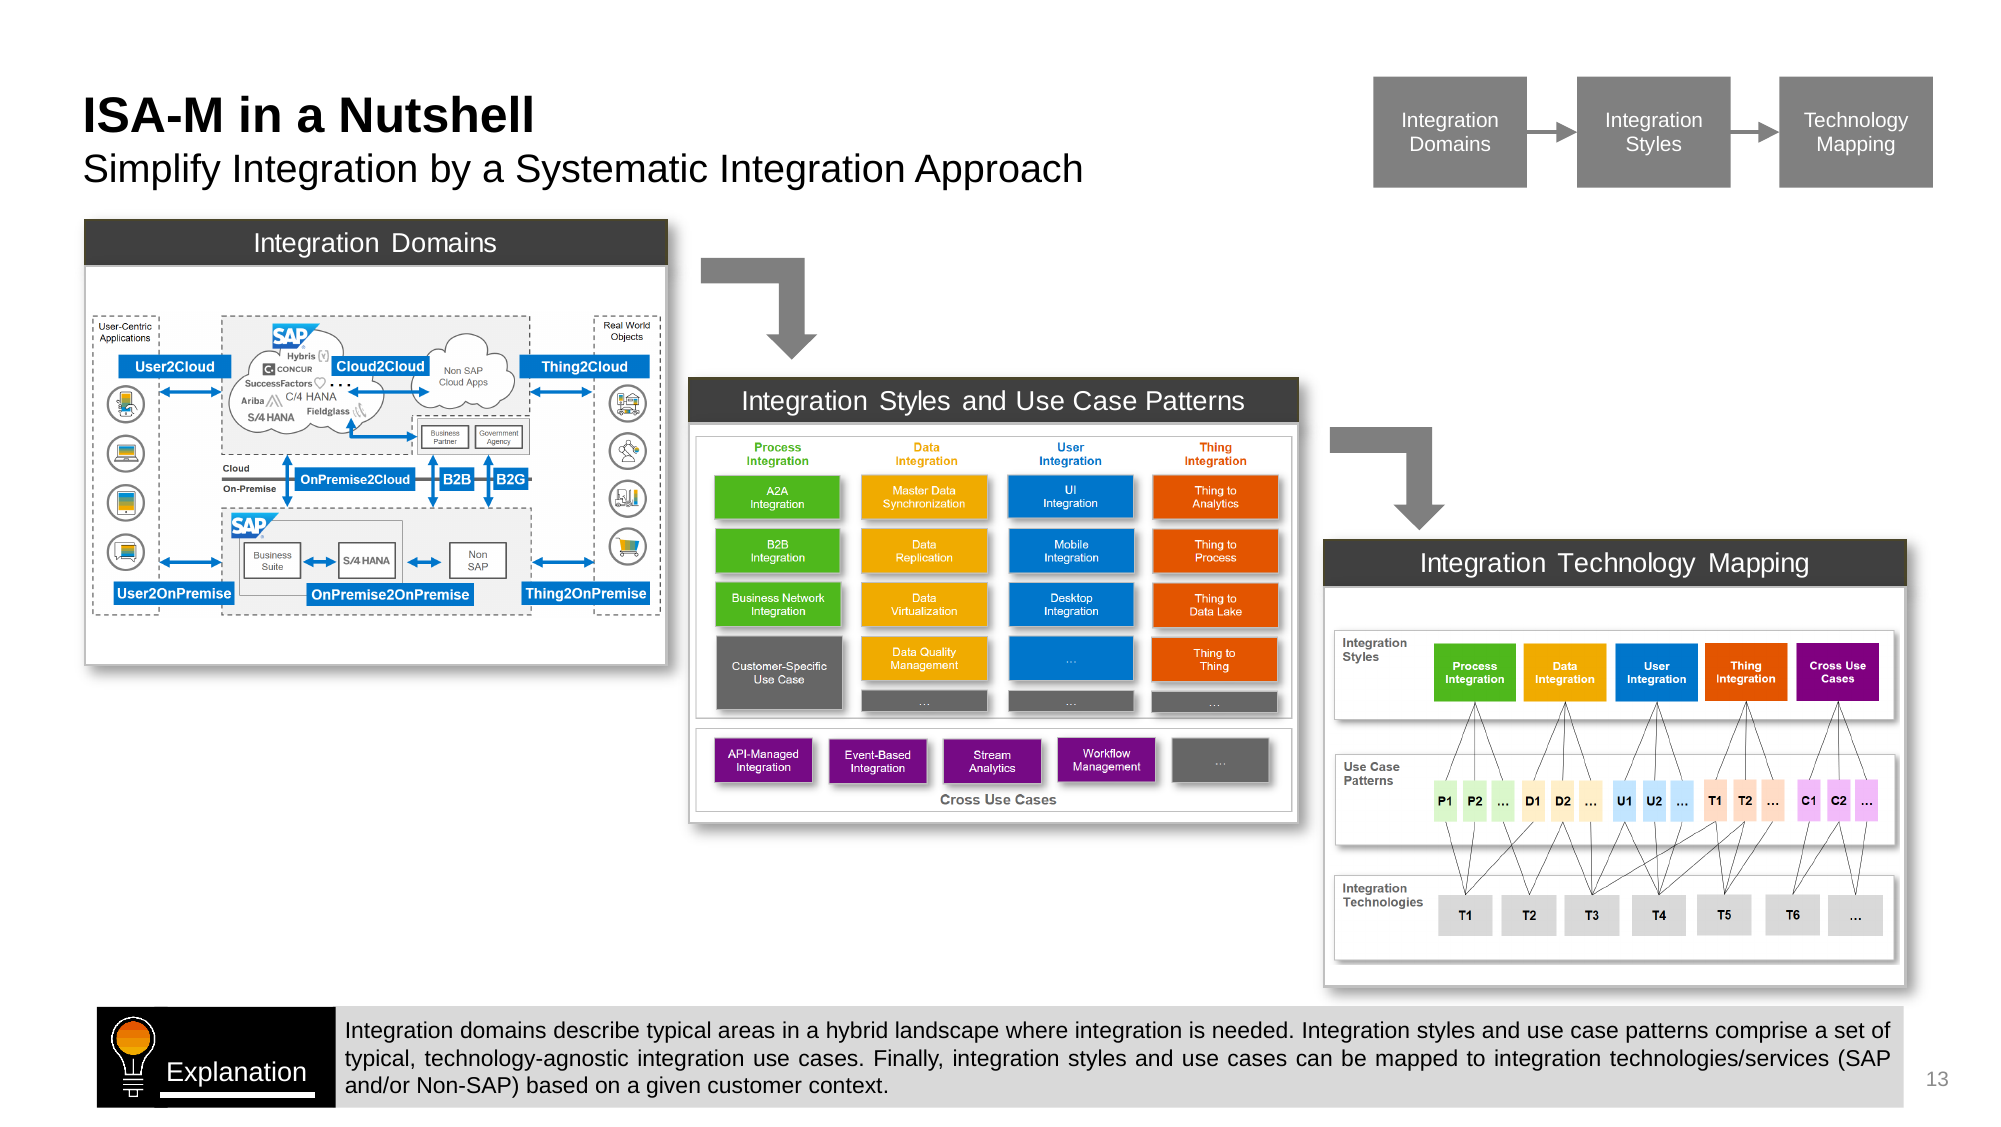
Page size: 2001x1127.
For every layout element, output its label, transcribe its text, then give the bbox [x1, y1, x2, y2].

text_box ISA-M in a Nutshell Simplify Integration by a Systematic Integration Approach [82, 82, 1369, 191]
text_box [1373, 76, 1934, 188]
slide_number 13 [1911, 1047, 1969, 1108]
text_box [82, 1002, 1904, 1108]
picture [70, 203, 1934, 1014]
